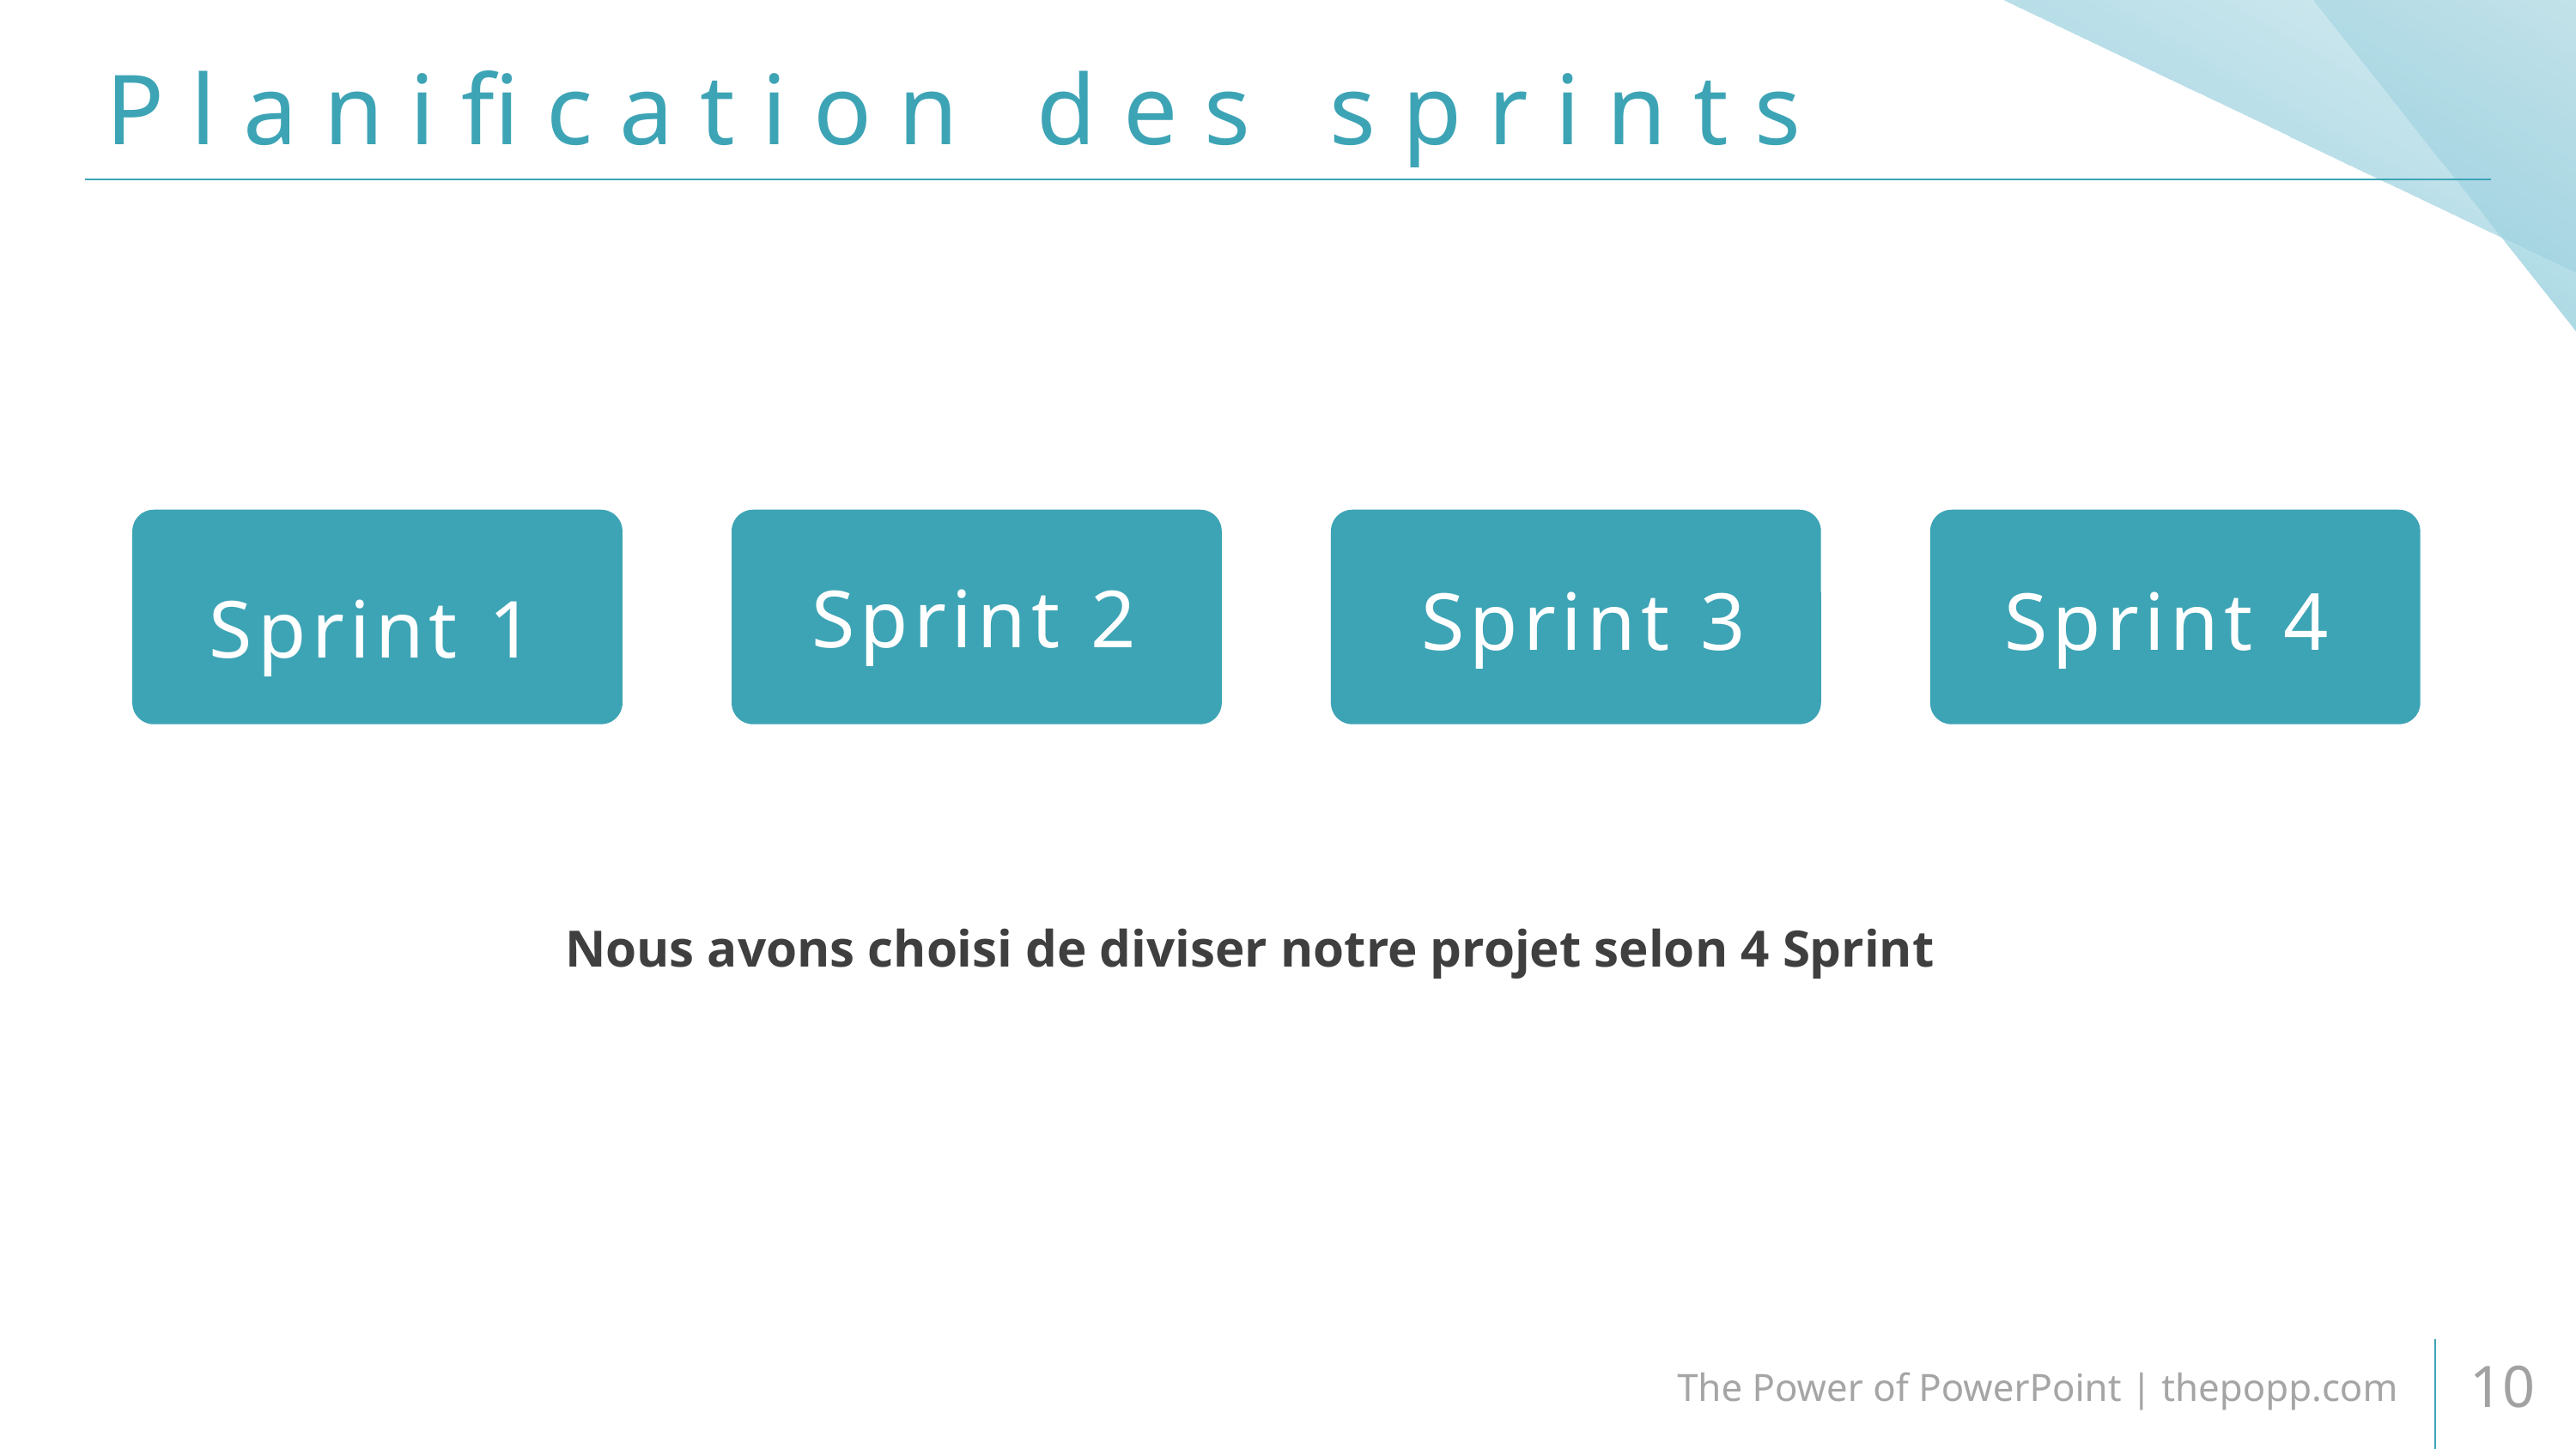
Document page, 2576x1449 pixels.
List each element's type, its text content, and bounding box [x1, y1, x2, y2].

title Planification des sprints [83, 27, 2442, 186]
text_box Sprint 2 [685, 556, 1263, 658]
slide_number 10 [2446, 1350, 2575, 1428]
text_box Sprint 3 [1295, 558, 1873, 660]
footer The Power of PowerPoint | thepopp.com [1326, 1350, 2421, 1428]
list Nous avons choisi de diviser notre projet selon 4 Sprint [233, 843, 2268, 1040]
text_box Sprint 4 [1878, 558, 2456, 660]
list Sprint 1 [83, 566, 660, 668]
